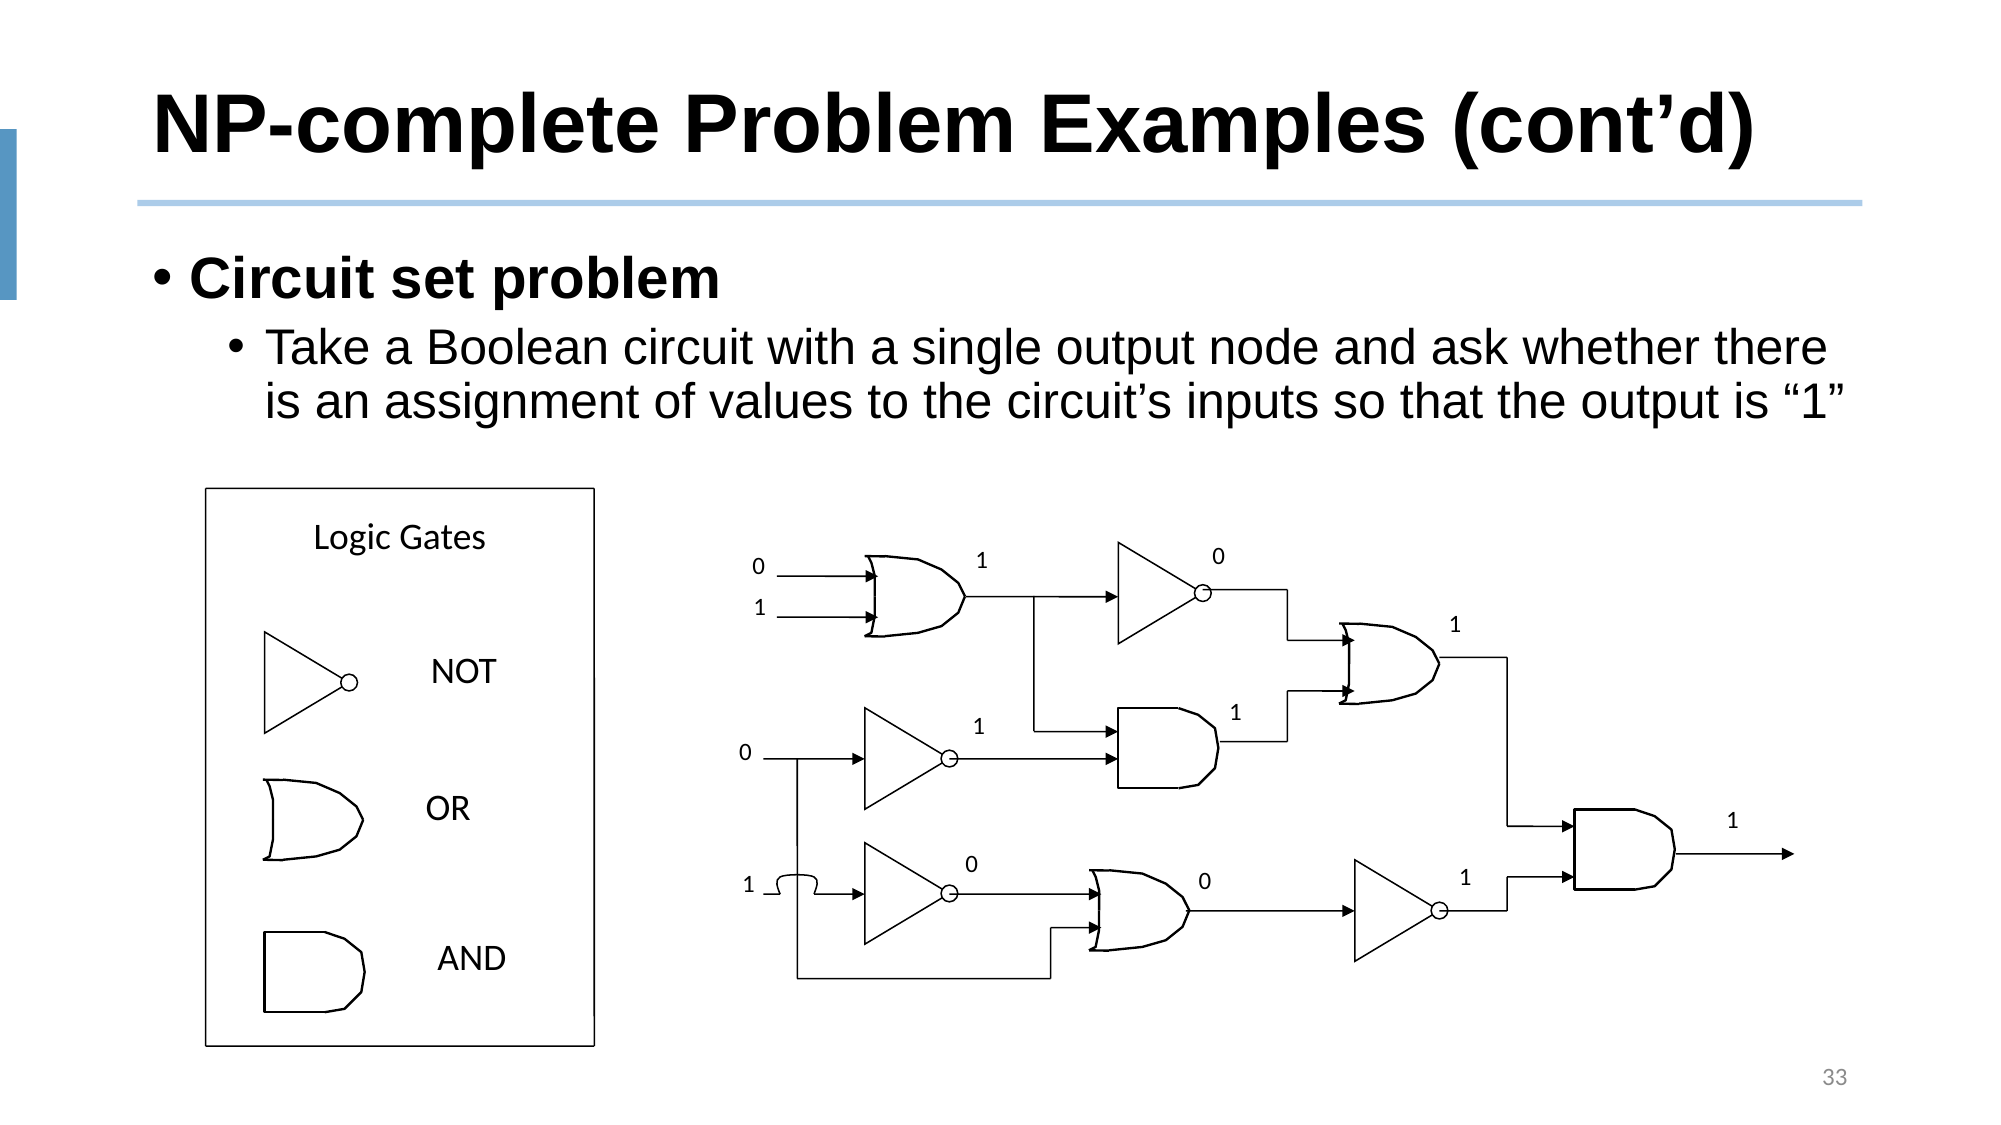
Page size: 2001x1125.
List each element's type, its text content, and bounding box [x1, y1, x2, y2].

slide_number 33 [1512, 1045, 1863, 1106]
title NP-complete Problem Examples (cont’d) [137, 42, 1863, 208]
list Circuit set problem Take a Boolean circuit with a single output node and ask whether there is an assignment of values to the circuit’s inputs so that the output is “1” [137, 240, 1863, 1014]
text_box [205, 488, 1795, 1047]
